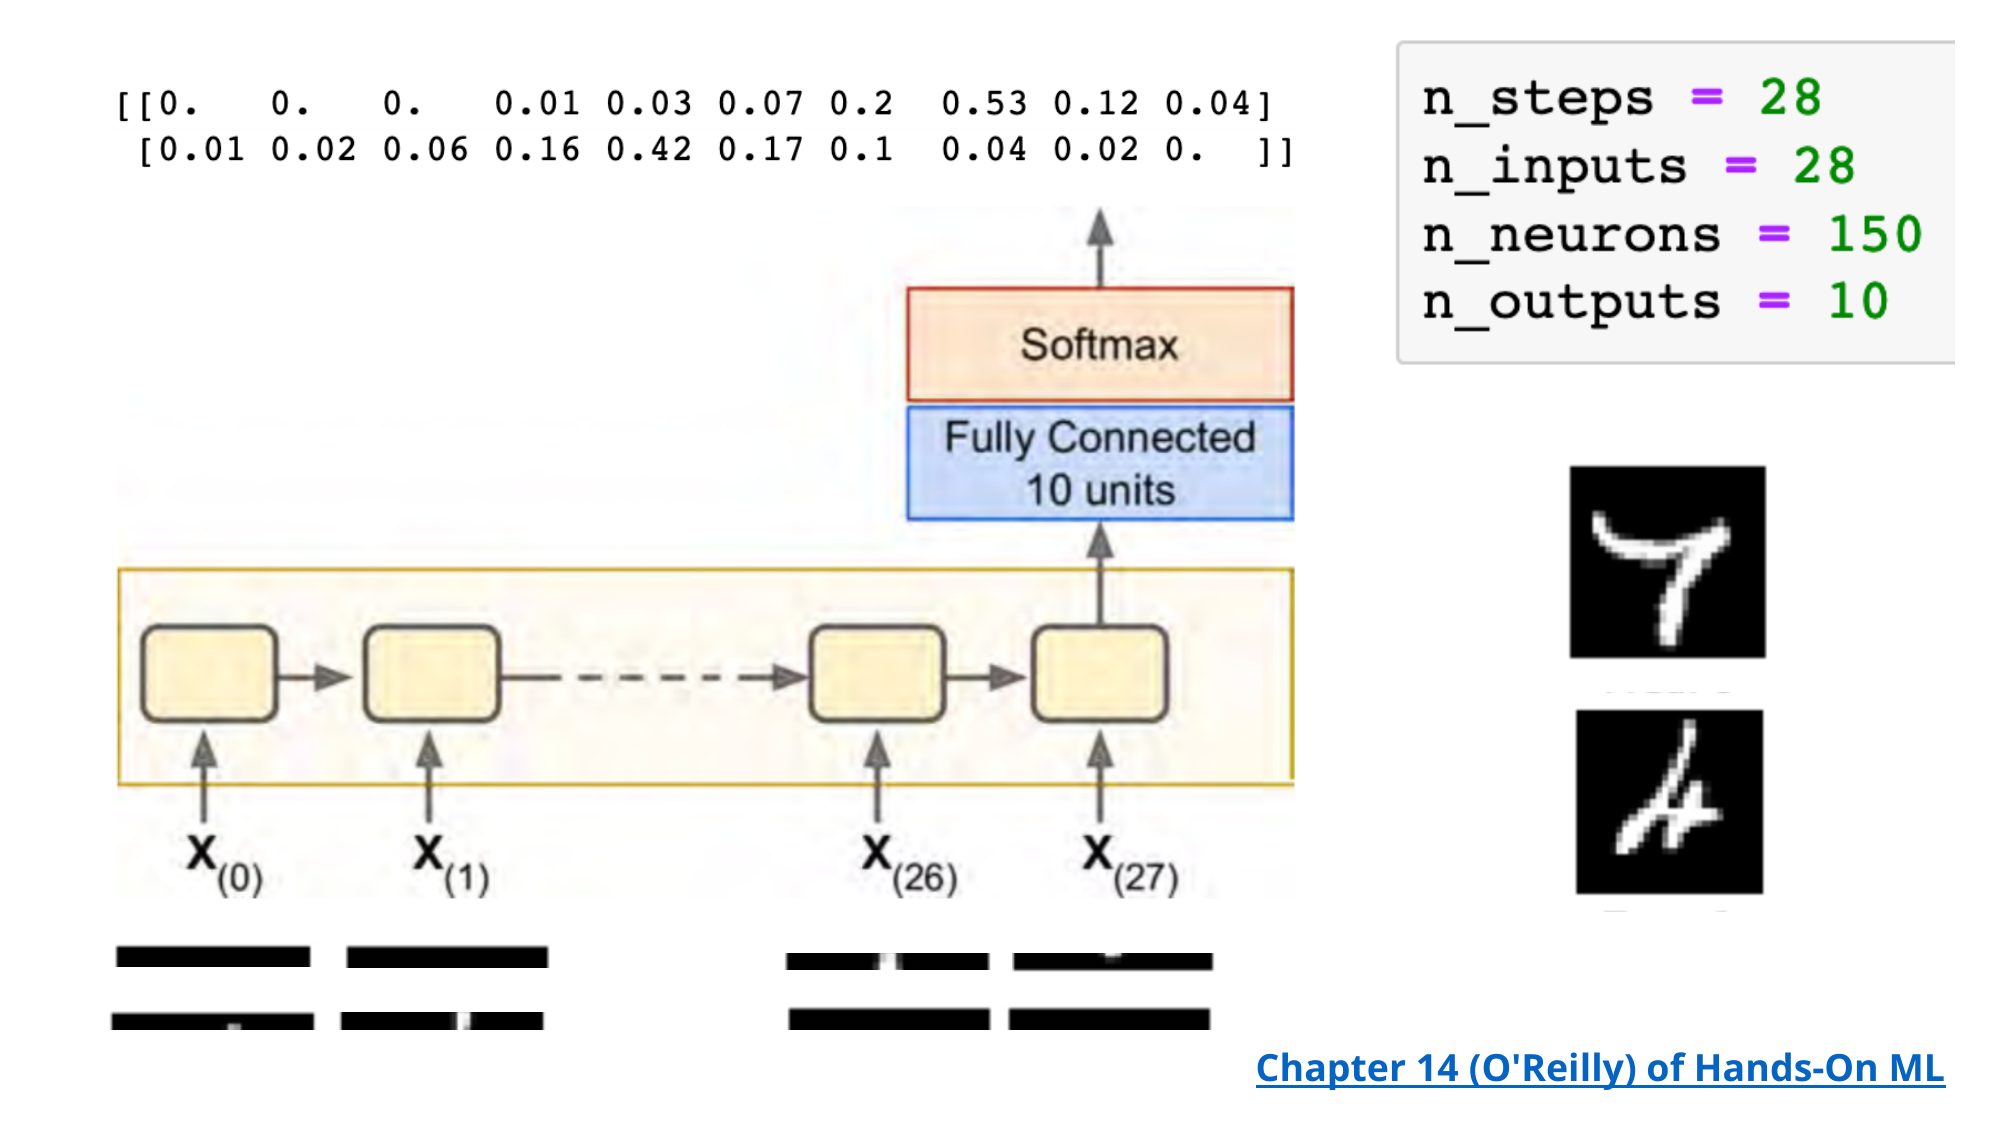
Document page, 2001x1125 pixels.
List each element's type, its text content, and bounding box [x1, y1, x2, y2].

text_box Chapter 14 (O'Reilly) of Hands-On ML [1240, 1036, 1961, 1103]
picture [97, 997, 573, 1030]
picture [105, 940, 319, 967]
picture [97, 73, 1312, 909]
picture [1549, 452, 1783, 675]
picture [1378, 0, 1955, 390]
picture [777, 953, 998, 970]
picture [335, 940, 557, 968]
picture [1005, 953, 1219, 976]
picture [777, 1002, 1219, 1030]
picture [1561, 692, 1783, 912]
